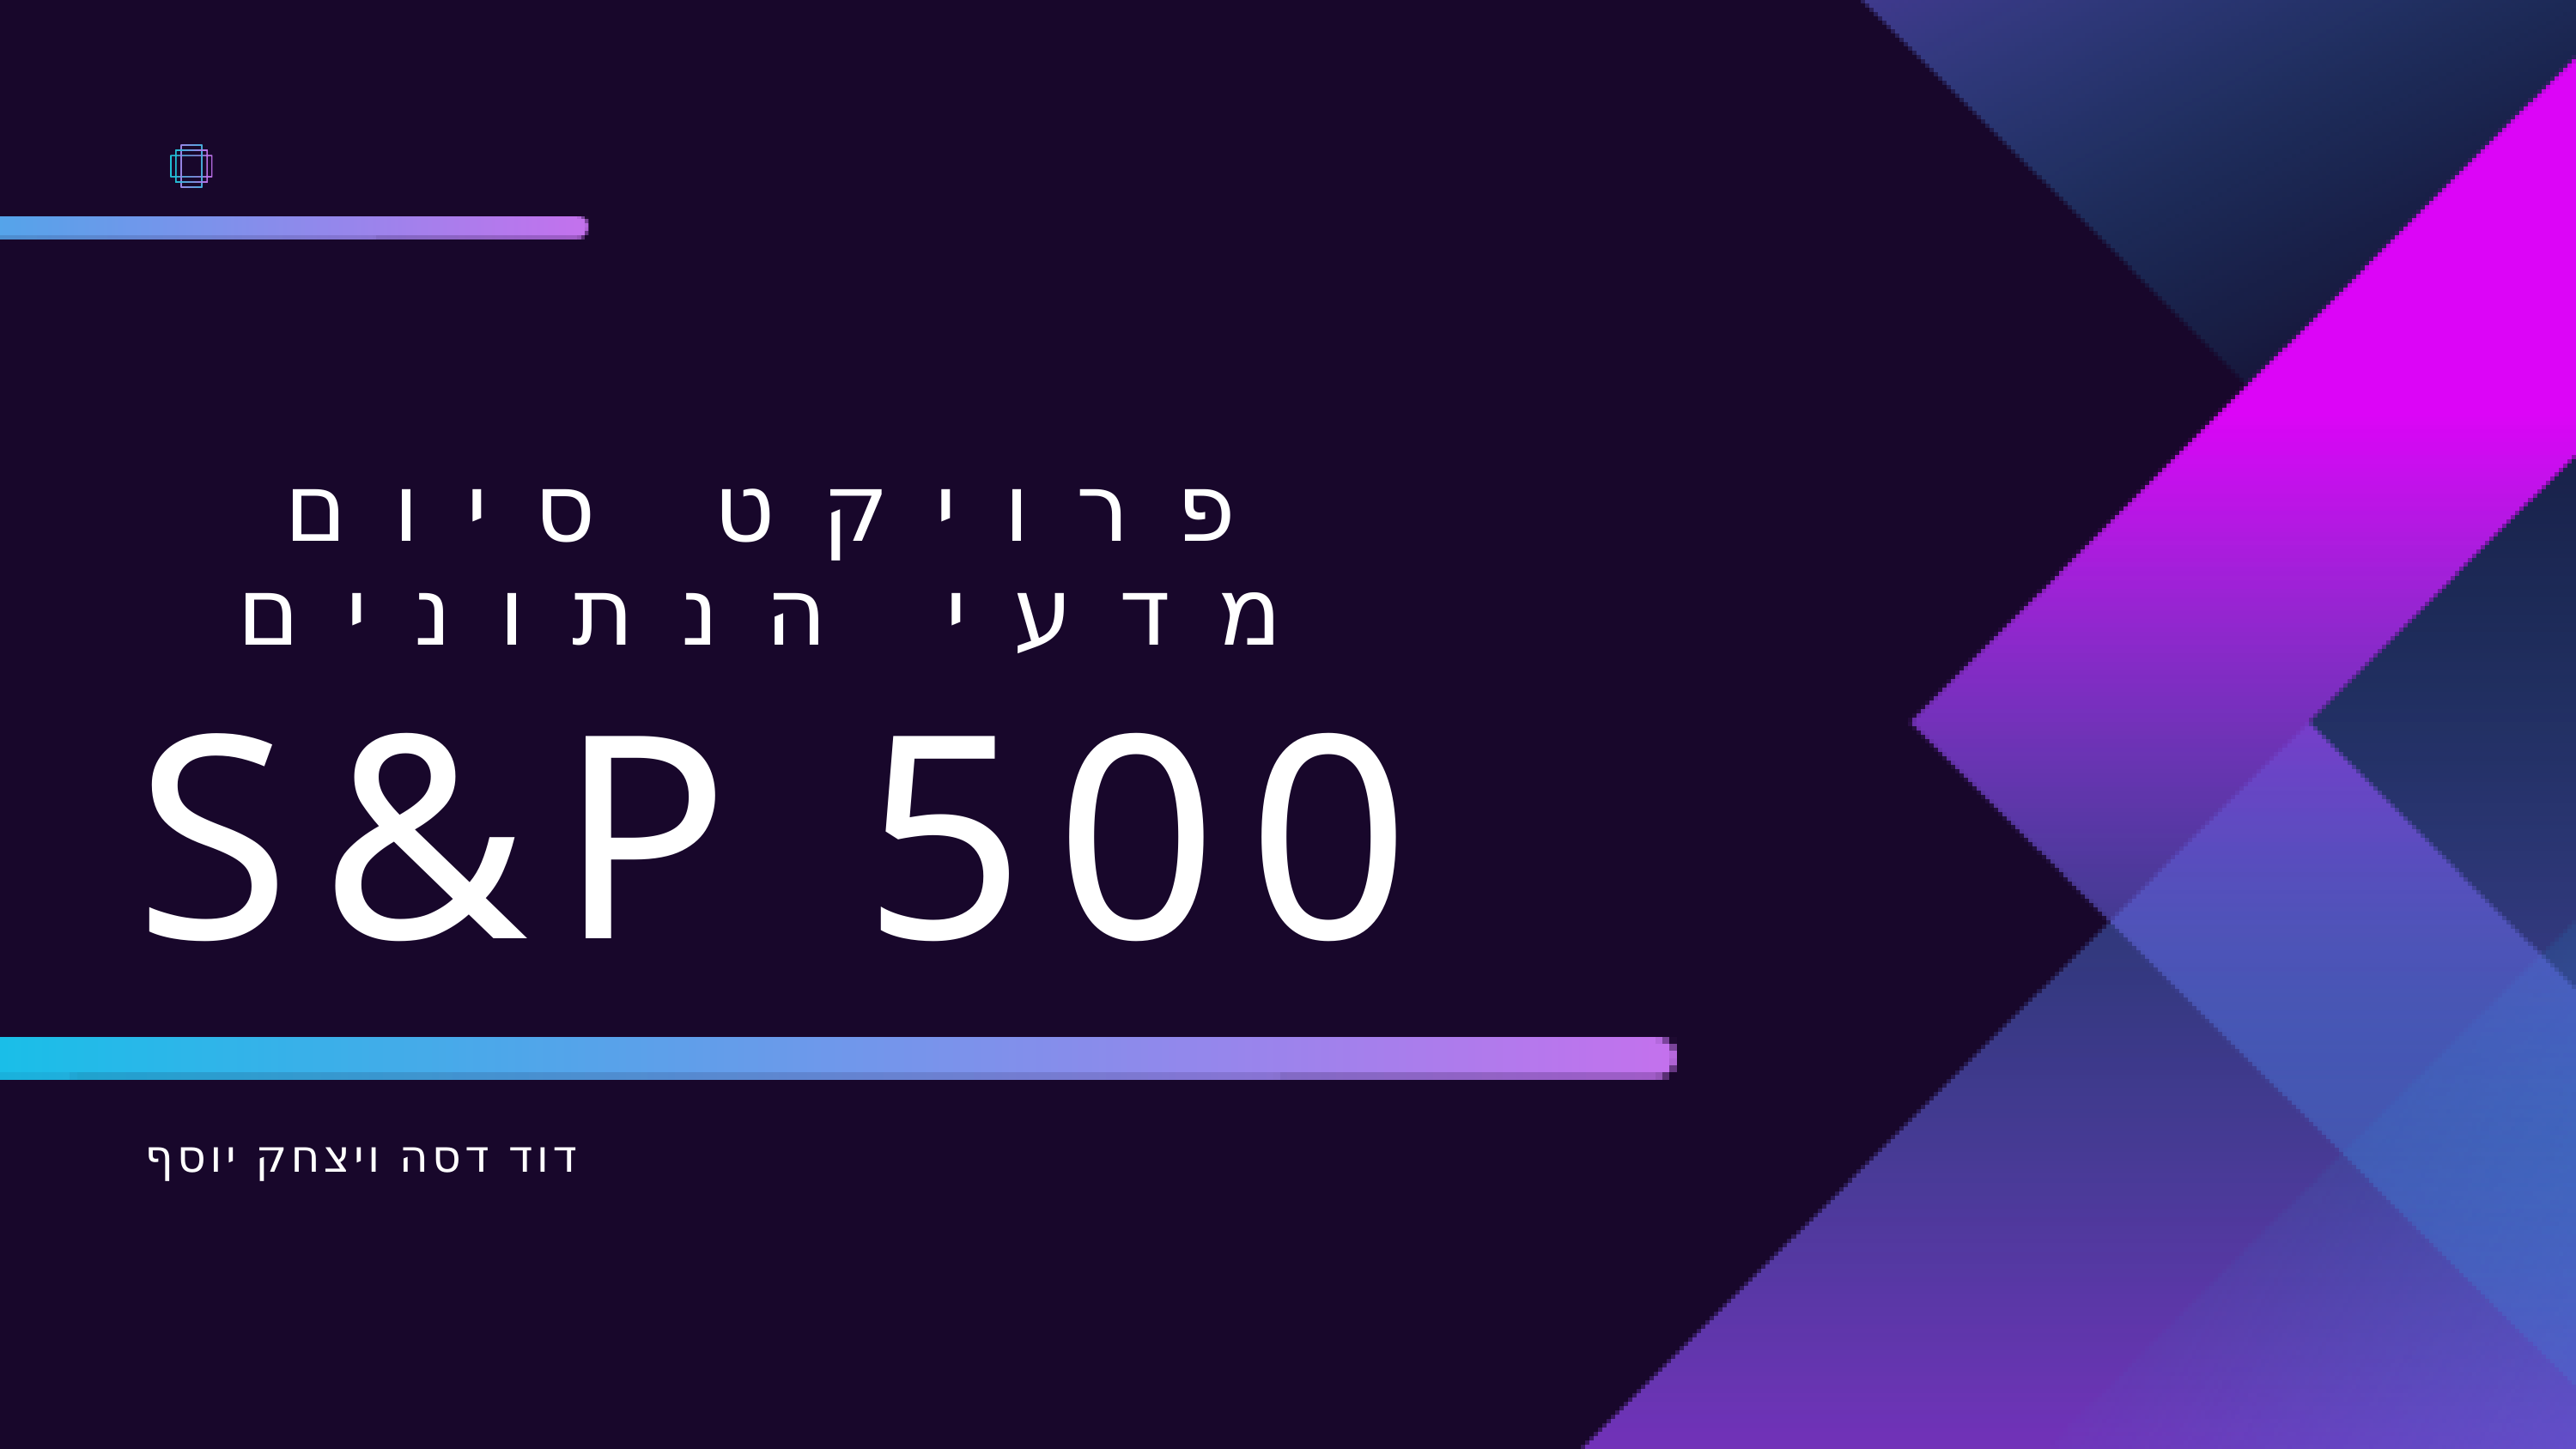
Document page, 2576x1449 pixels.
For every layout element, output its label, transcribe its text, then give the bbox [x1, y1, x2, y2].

text_box [0, 1037, 1677, 1081]
text_box S&P 500 [135, 683, 2065, 996]
text_box [1551, 0, 2576, 1449]
text_box [0, 216, 589, 239]
text_box [170, 144, 213, 188]
text_box פרויקט סיום מדעי הנתונים [237, 455, 1598, 664]
text_box דוד דסה ויצחק יוסף [144, 1131, 1078, 1182]
